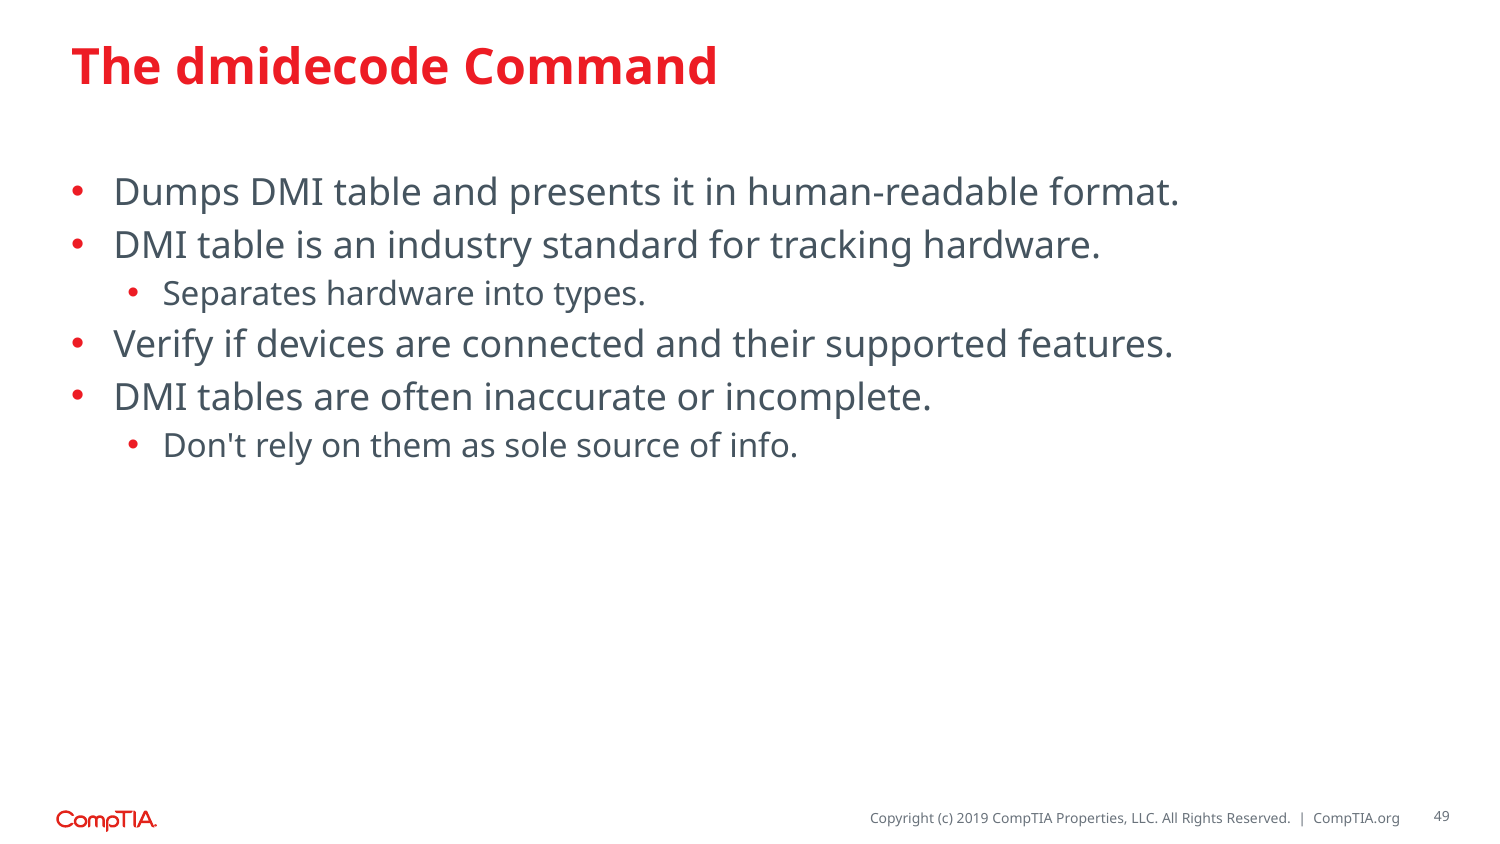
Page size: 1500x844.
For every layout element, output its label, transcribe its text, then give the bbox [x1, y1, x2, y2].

title The dmidecode Command [56, 12, 1444, 117]
list Dumps DMI table and presents it in human-readable format. DMI table is an industry standard for tracking hardware. Separates hardware into types. Verify if devices are connected and their supported features. DMI tables are often inaccurate or incomplete. Don't rely on them as sole source of info. [56, 160, 1444, 746]
slide_number 49 [1407, 800, 1450, 835]
